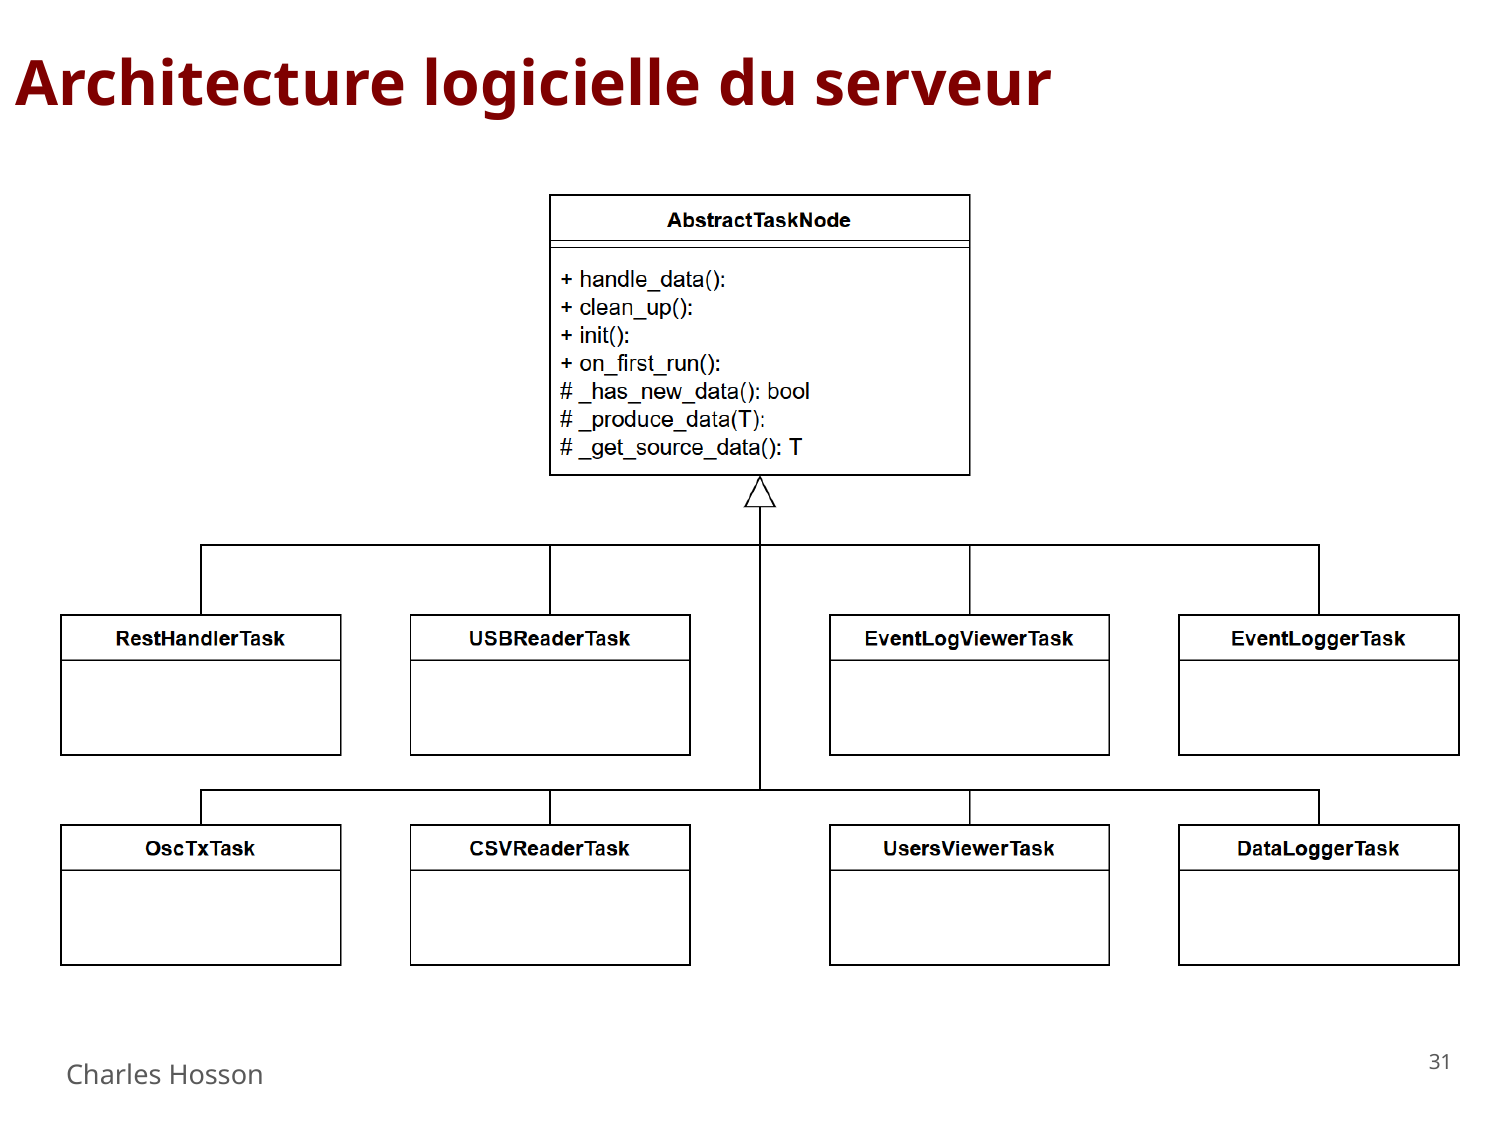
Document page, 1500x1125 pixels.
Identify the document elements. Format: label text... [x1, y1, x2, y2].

text_box Diagramme de classe, ACTIVATE! [36, 347, 1468, 1020]
slide_number ‹#› [1377, 1020, 1468, 1106]
text_box [0, 126, 1500, 291]
title Architecture logicielle du serveur [0, 27, 1077, 126]
picture [50, 185, 1468, 974]
subtitle Charles Hosson [51, 1037, 621, 1097]
